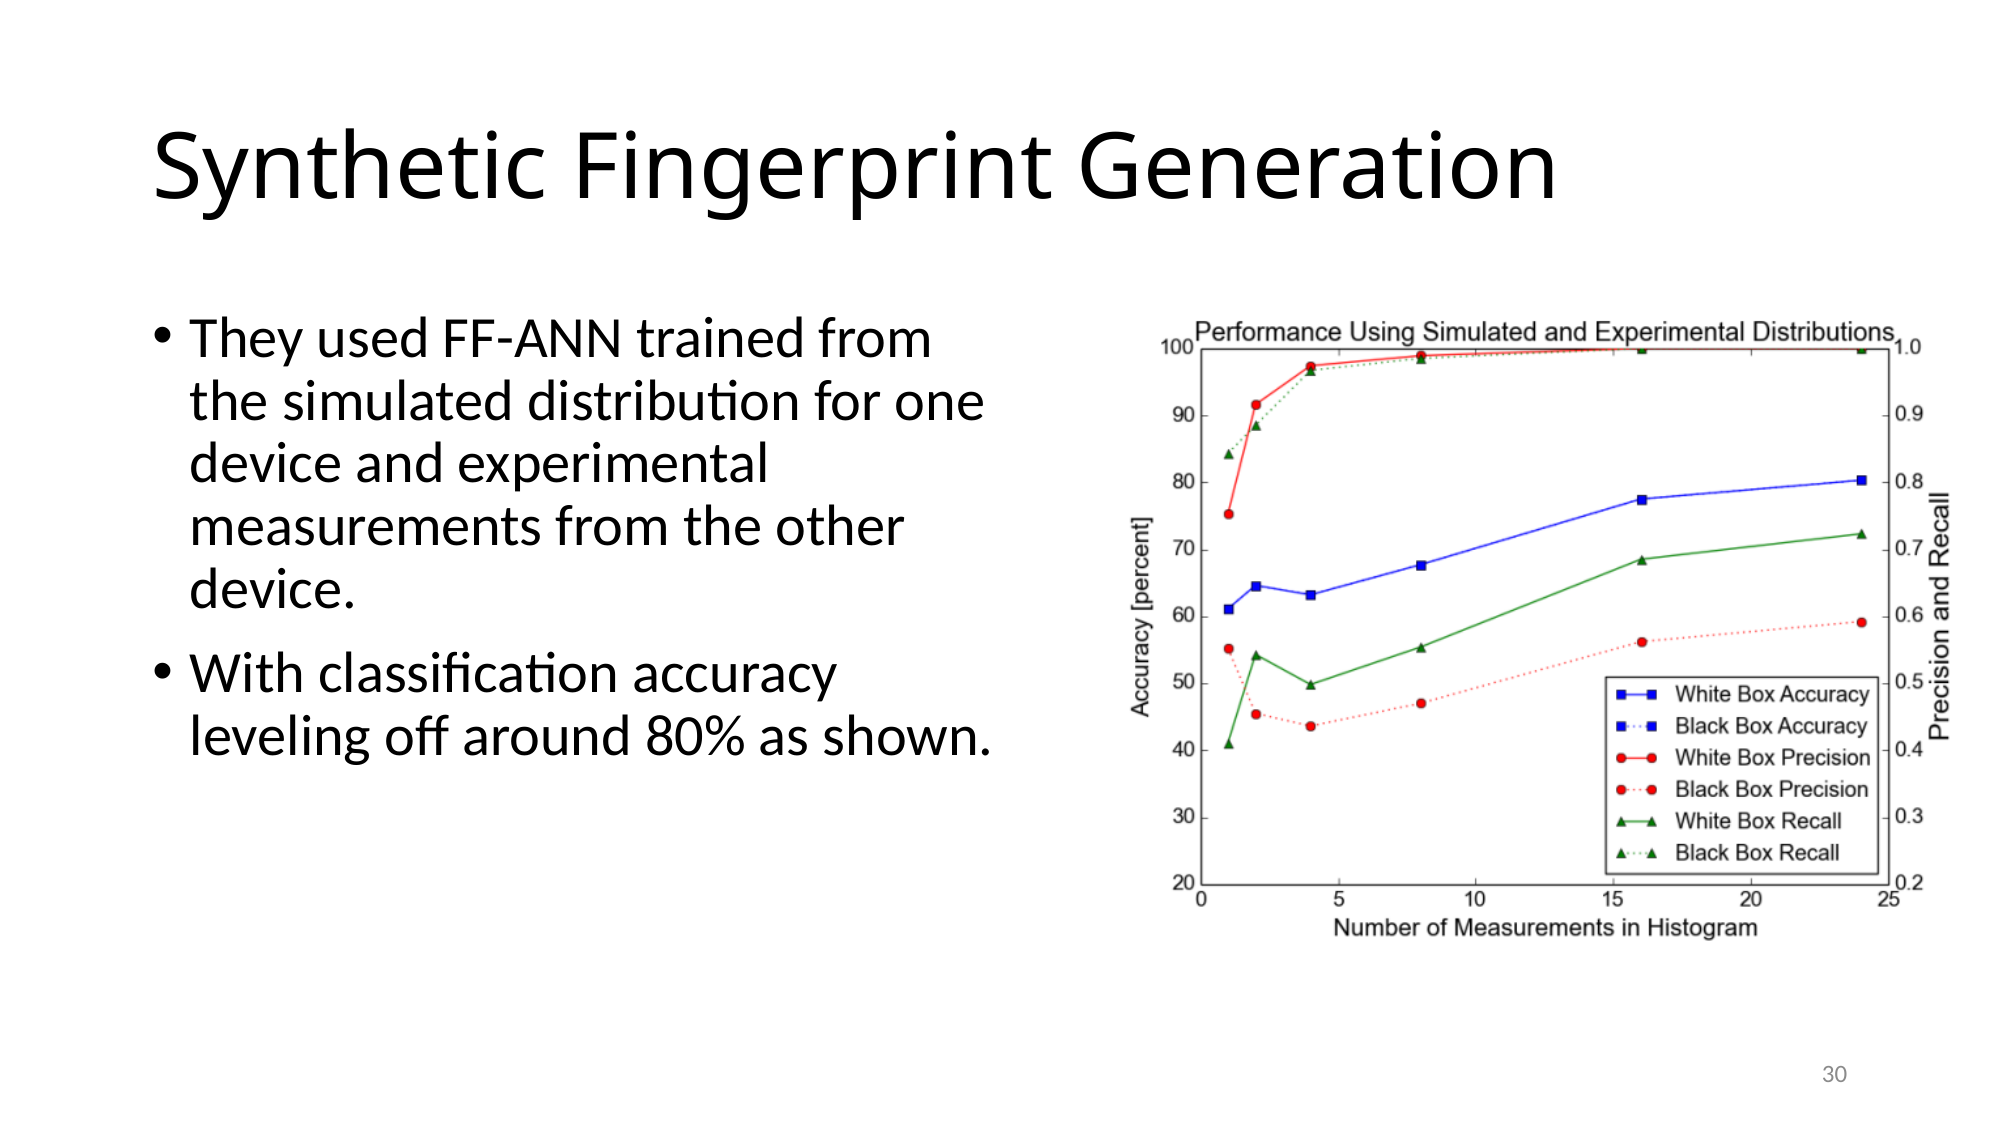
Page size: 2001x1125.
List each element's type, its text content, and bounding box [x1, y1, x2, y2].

slide_number 30 [1412, 1042, 1863, 1103]
title Synthetic Fingerprint Generation [137, 59, 1863, 278]
list They used FF-ANN trained from the simulated distribution for one device and experimental measurements from the other device. With classification accuracy leveling off around 80% as shown. [137, 299, 1090, 1014]
picture [1117, 299, 1985, 963]
